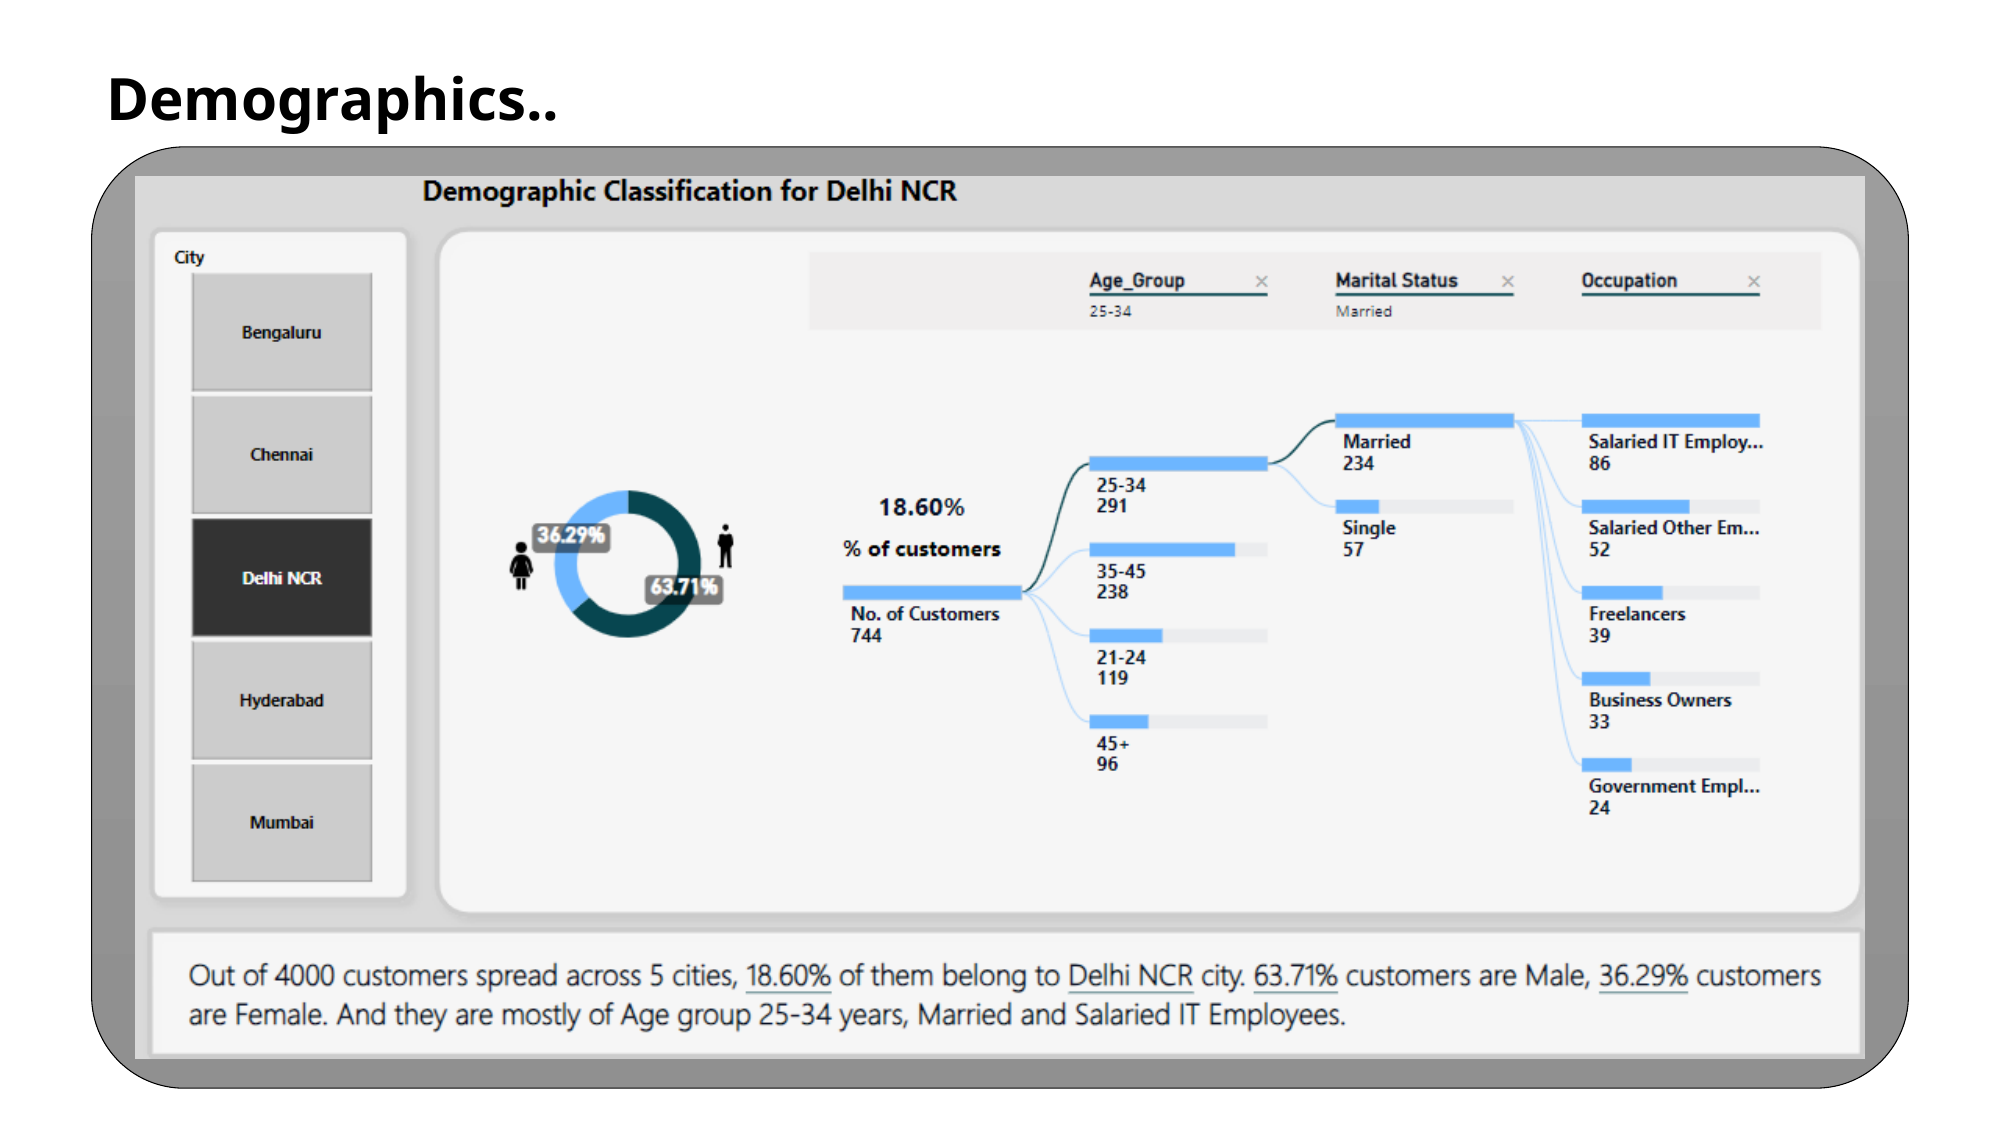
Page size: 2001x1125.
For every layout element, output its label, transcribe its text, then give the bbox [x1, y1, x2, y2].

picture [135, 176, 1865, 1059]
text_box Demographics.. [91, 55, 1309, 140]
text_box [91, 146, 1909, 1089]
